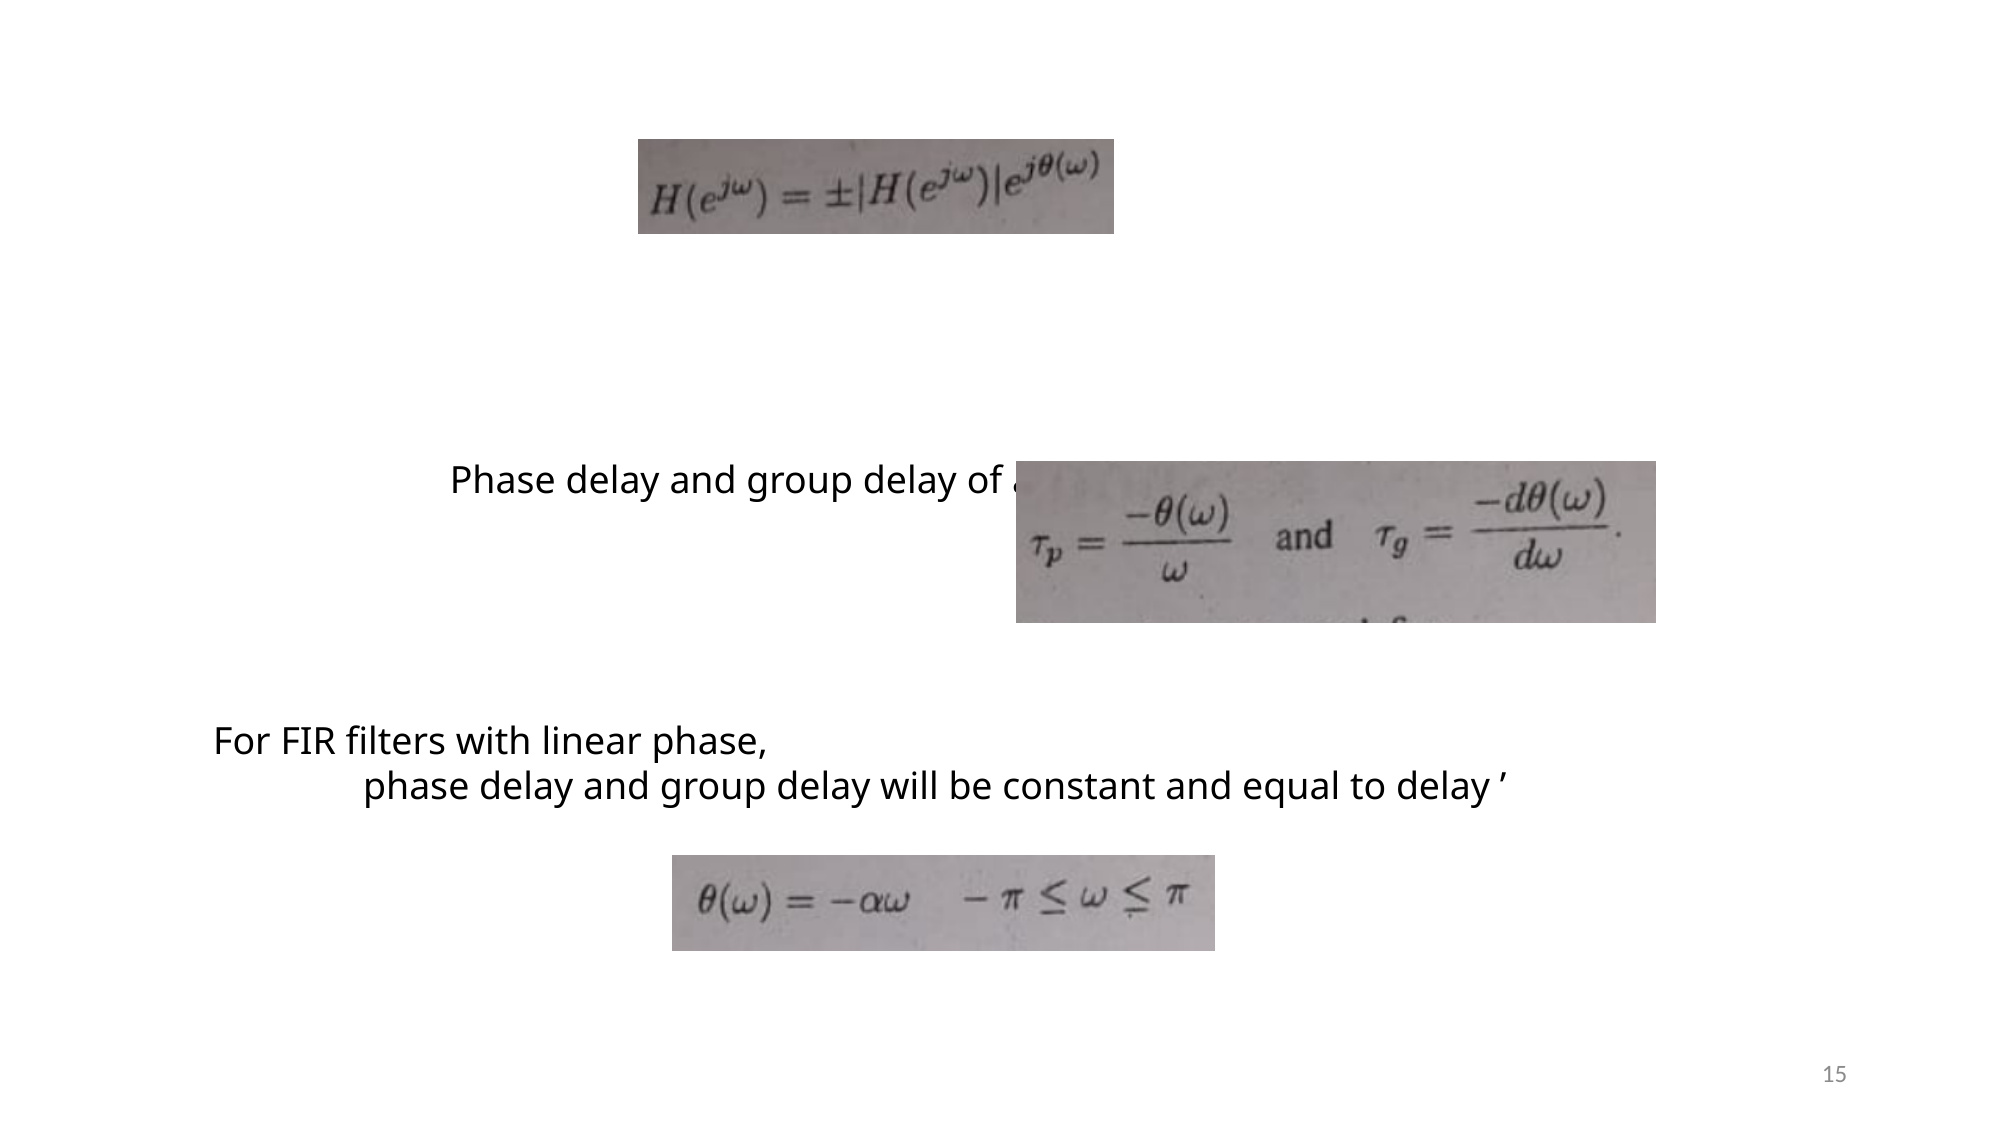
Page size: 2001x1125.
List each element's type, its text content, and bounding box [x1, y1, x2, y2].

picture [672, 855, 1215, 951]
slide_number 15 [1412, 1042, 1863, 1103]
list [638, 139, 1114, 234]
picture [1016, 461, 1656, 623]
